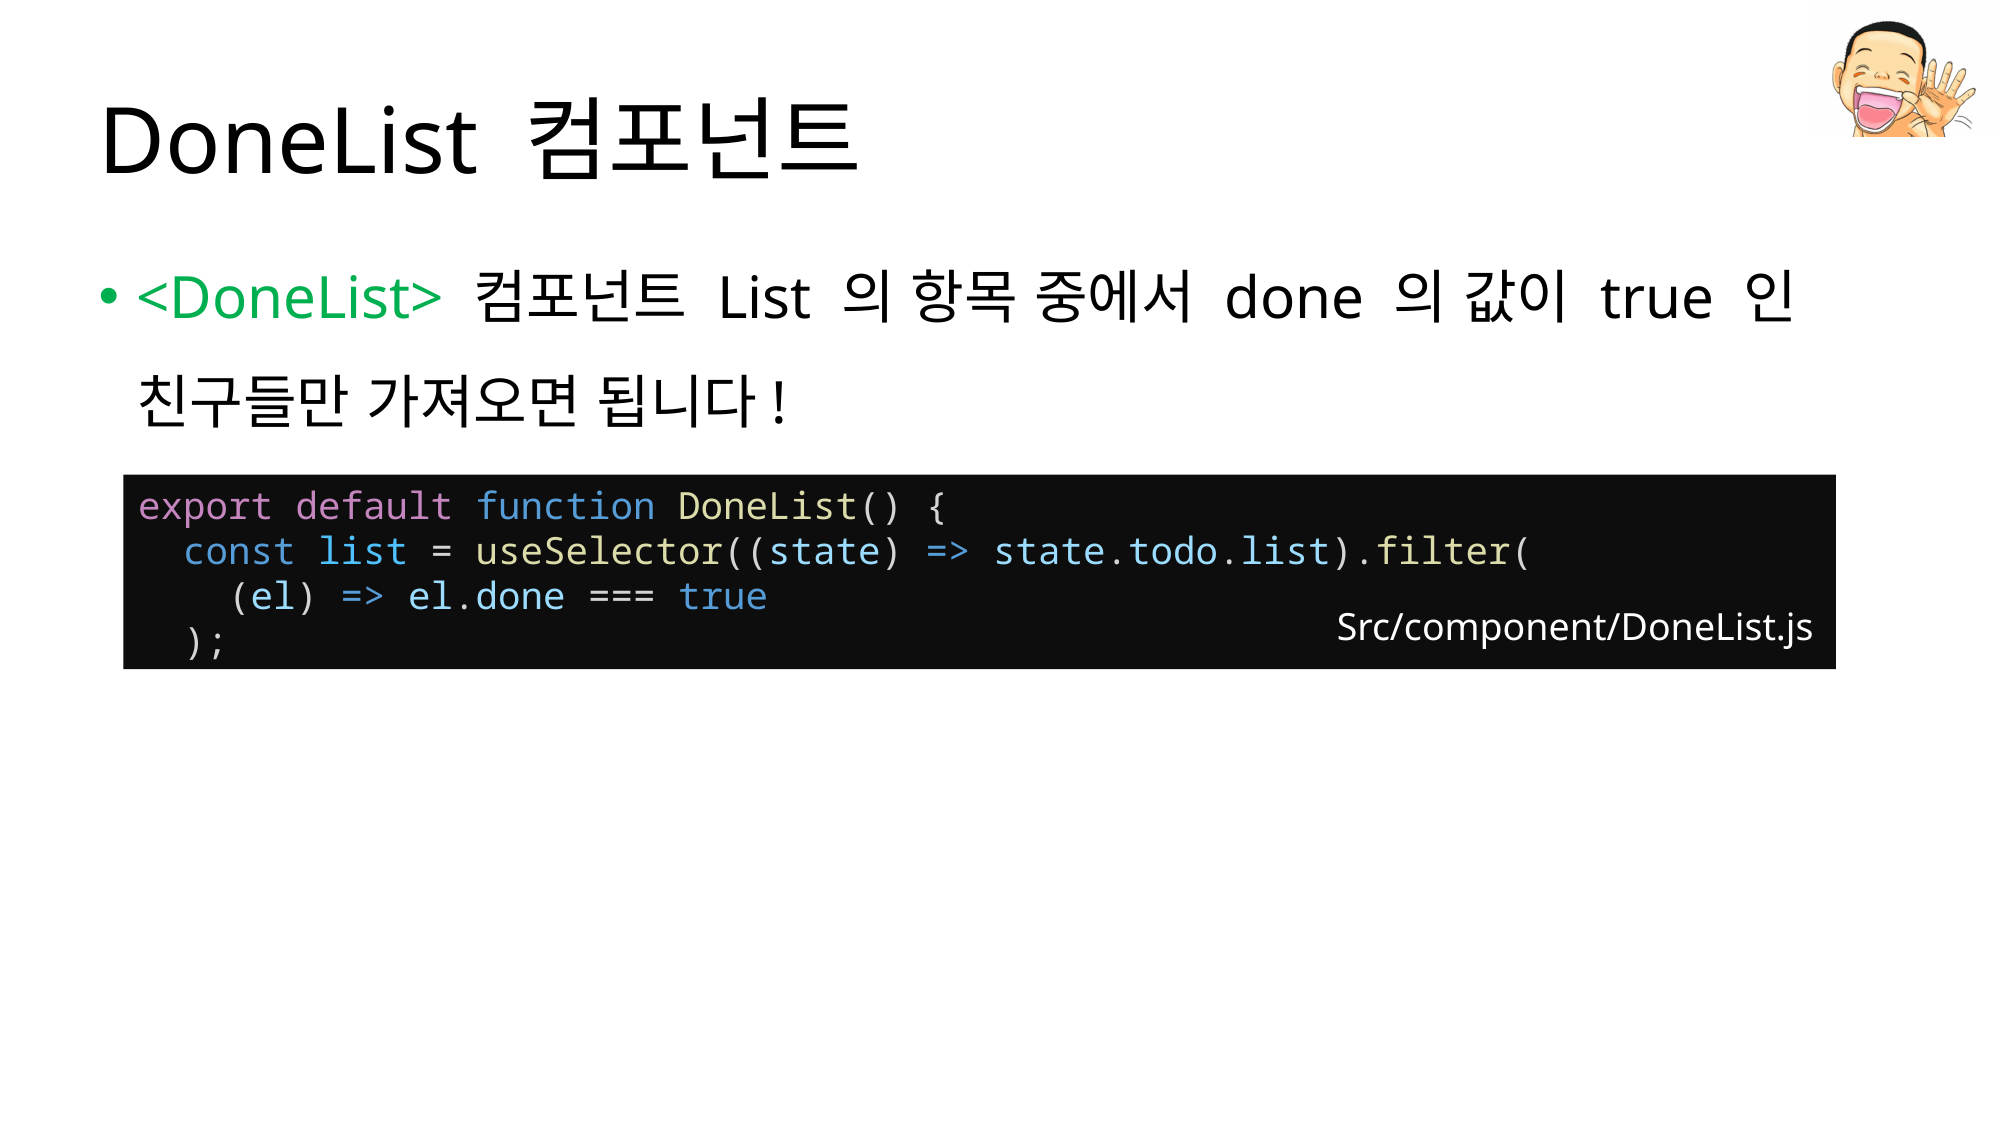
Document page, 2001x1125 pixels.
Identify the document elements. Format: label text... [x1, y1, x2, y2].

text_box Src/component/DoneList.js [1322, 595, 1830, 656]
title DoneList 컴포넌트 [83, 0, 1931, 217]
text_box export default function DoneList() { const list = useSelector((state) => state.todo.list).filter( (el) => el.done === true ); [123, 474, 1836, 670]
picture [1931, 0, 2000, 137]
list <DoneList> 컴포넌트 List 의 항목 중에서 done 의 값이 true 인 친구들만 가져오면 됩니다! [83, 217, 1931, 1125]
